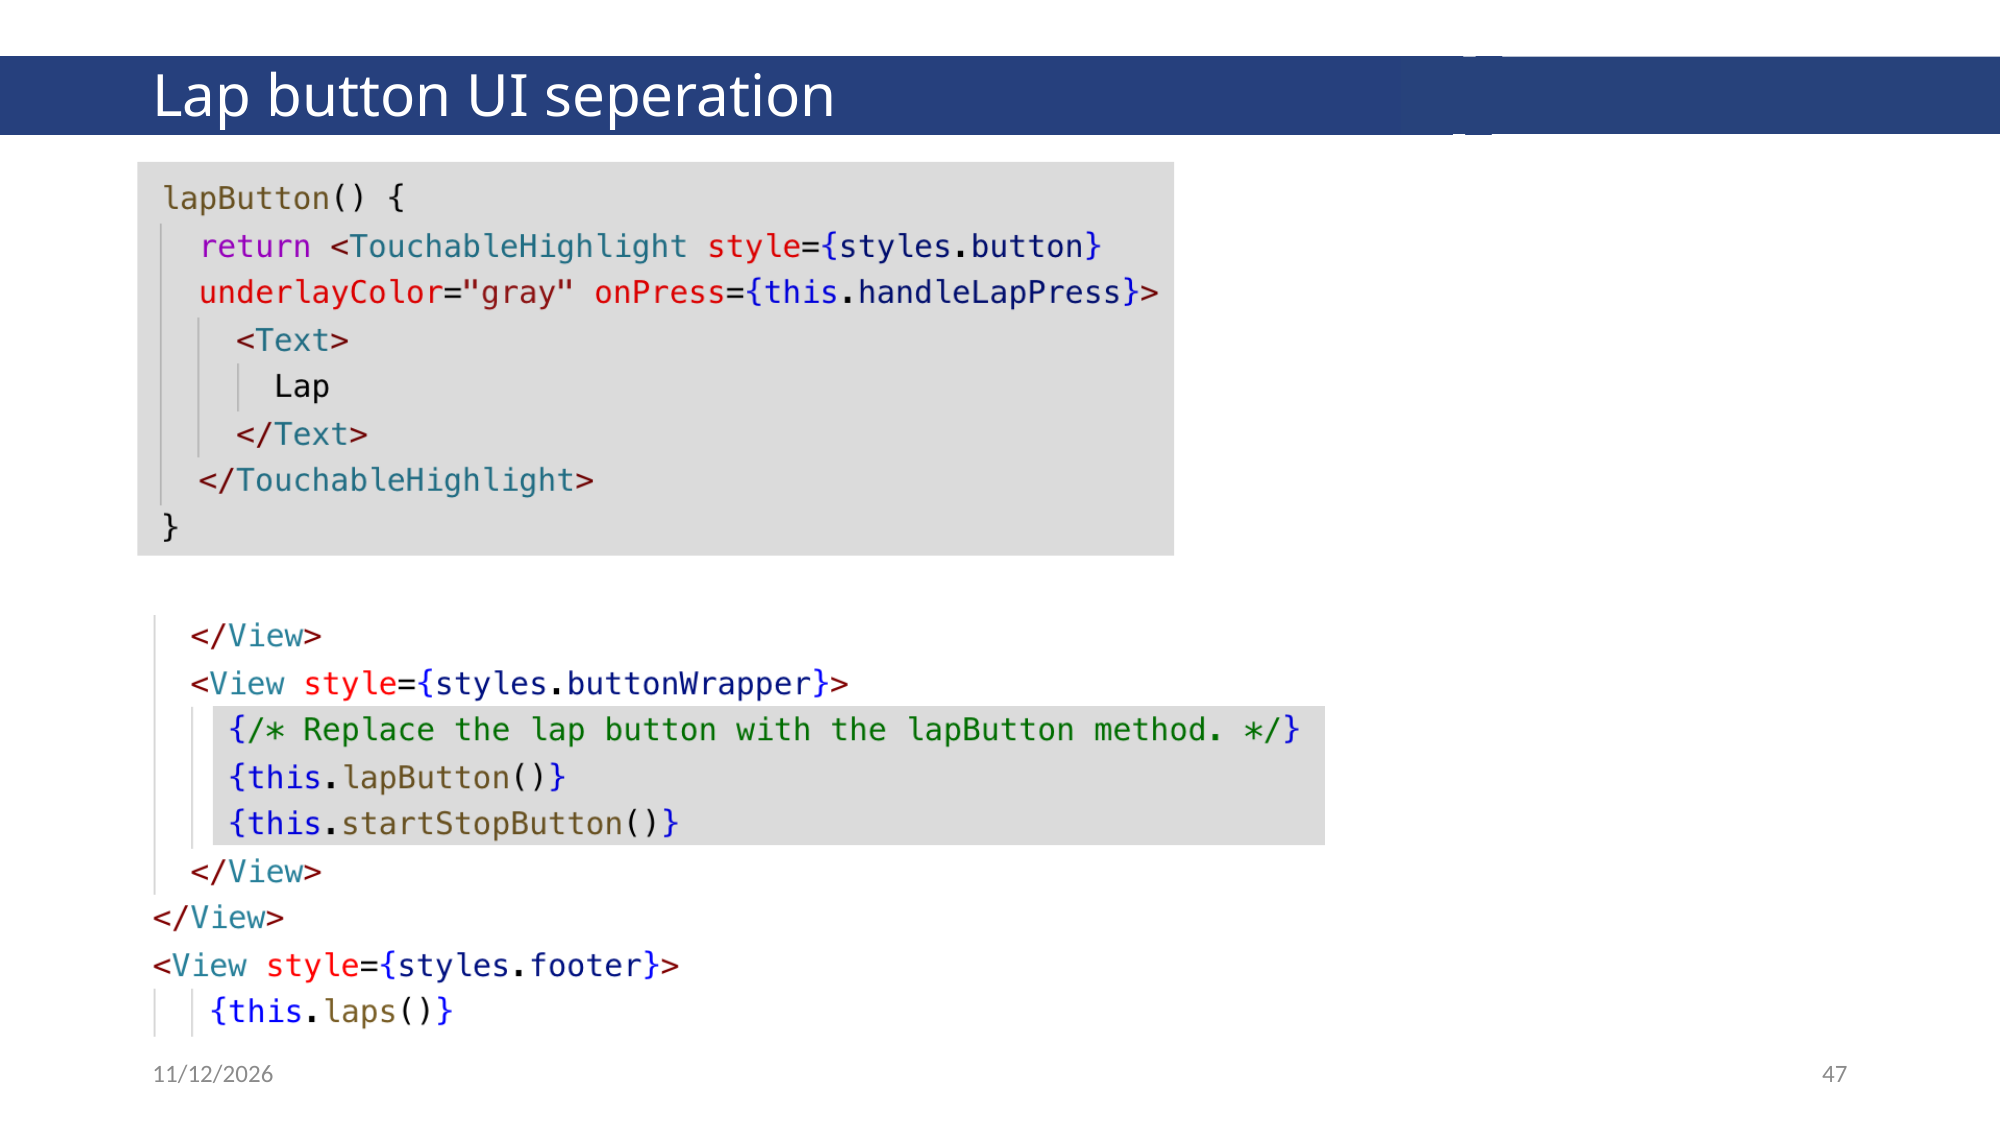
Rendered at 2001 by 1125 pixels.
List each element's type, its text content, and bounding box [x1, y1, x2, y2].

picture [1863, 50, 2001, 144]
title Lap button UI seperation [137, 43, 1863, 152]
picture [0, 56, 137, 135]
picture [137, 161, 1203, 569]
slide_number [137, 1043, 365, 1103]
picture [137, 615, 1325, 1043]
slide_number 46 [1640, 1042, 1863, 1103]
